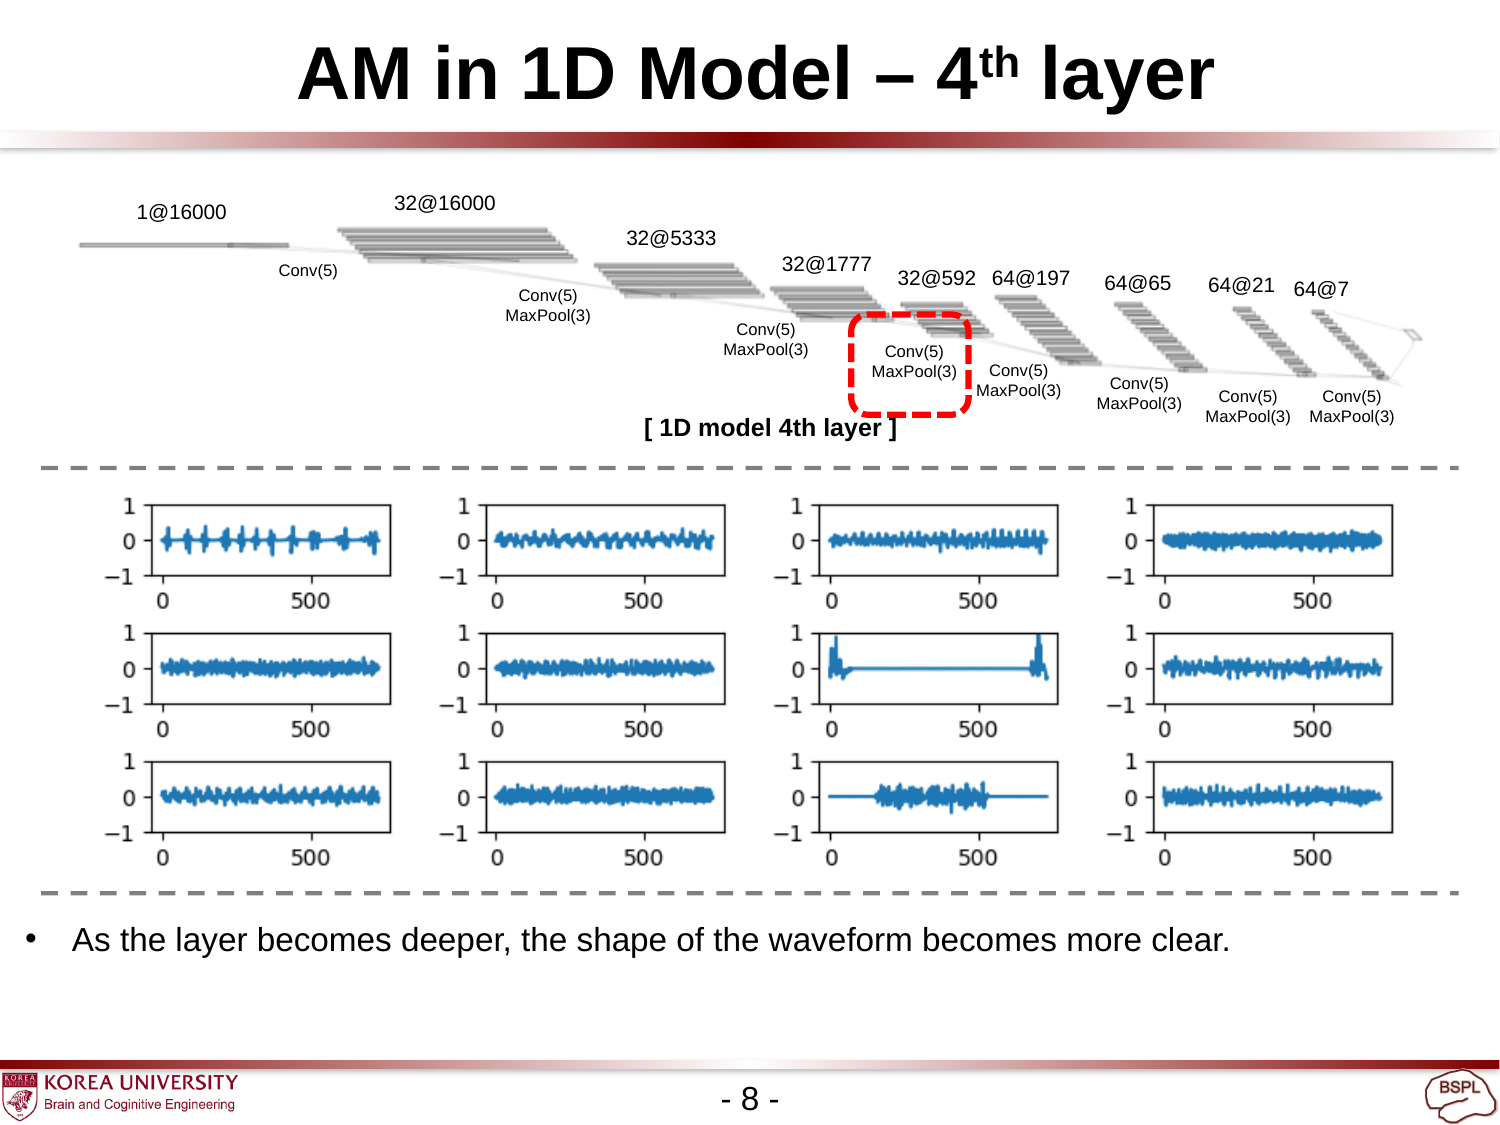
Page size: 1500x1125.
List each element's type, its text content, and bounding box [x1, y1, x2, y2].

text_box - 8 - [575, 1069, 925, 1125]
picture [2, 1068, 243, 1124]
picture [1423, 1067, 1499, 1125]
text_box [64, 181, 1437, 441]
picture [96, 487, 1404, 877]
text_box As the layer becomes deeper, the shape of the waveform becomes more clear. [10, 910, 1483, 1047]
text_box AM in 1D Model – 4th layer [0, 3, 1500, 123]
